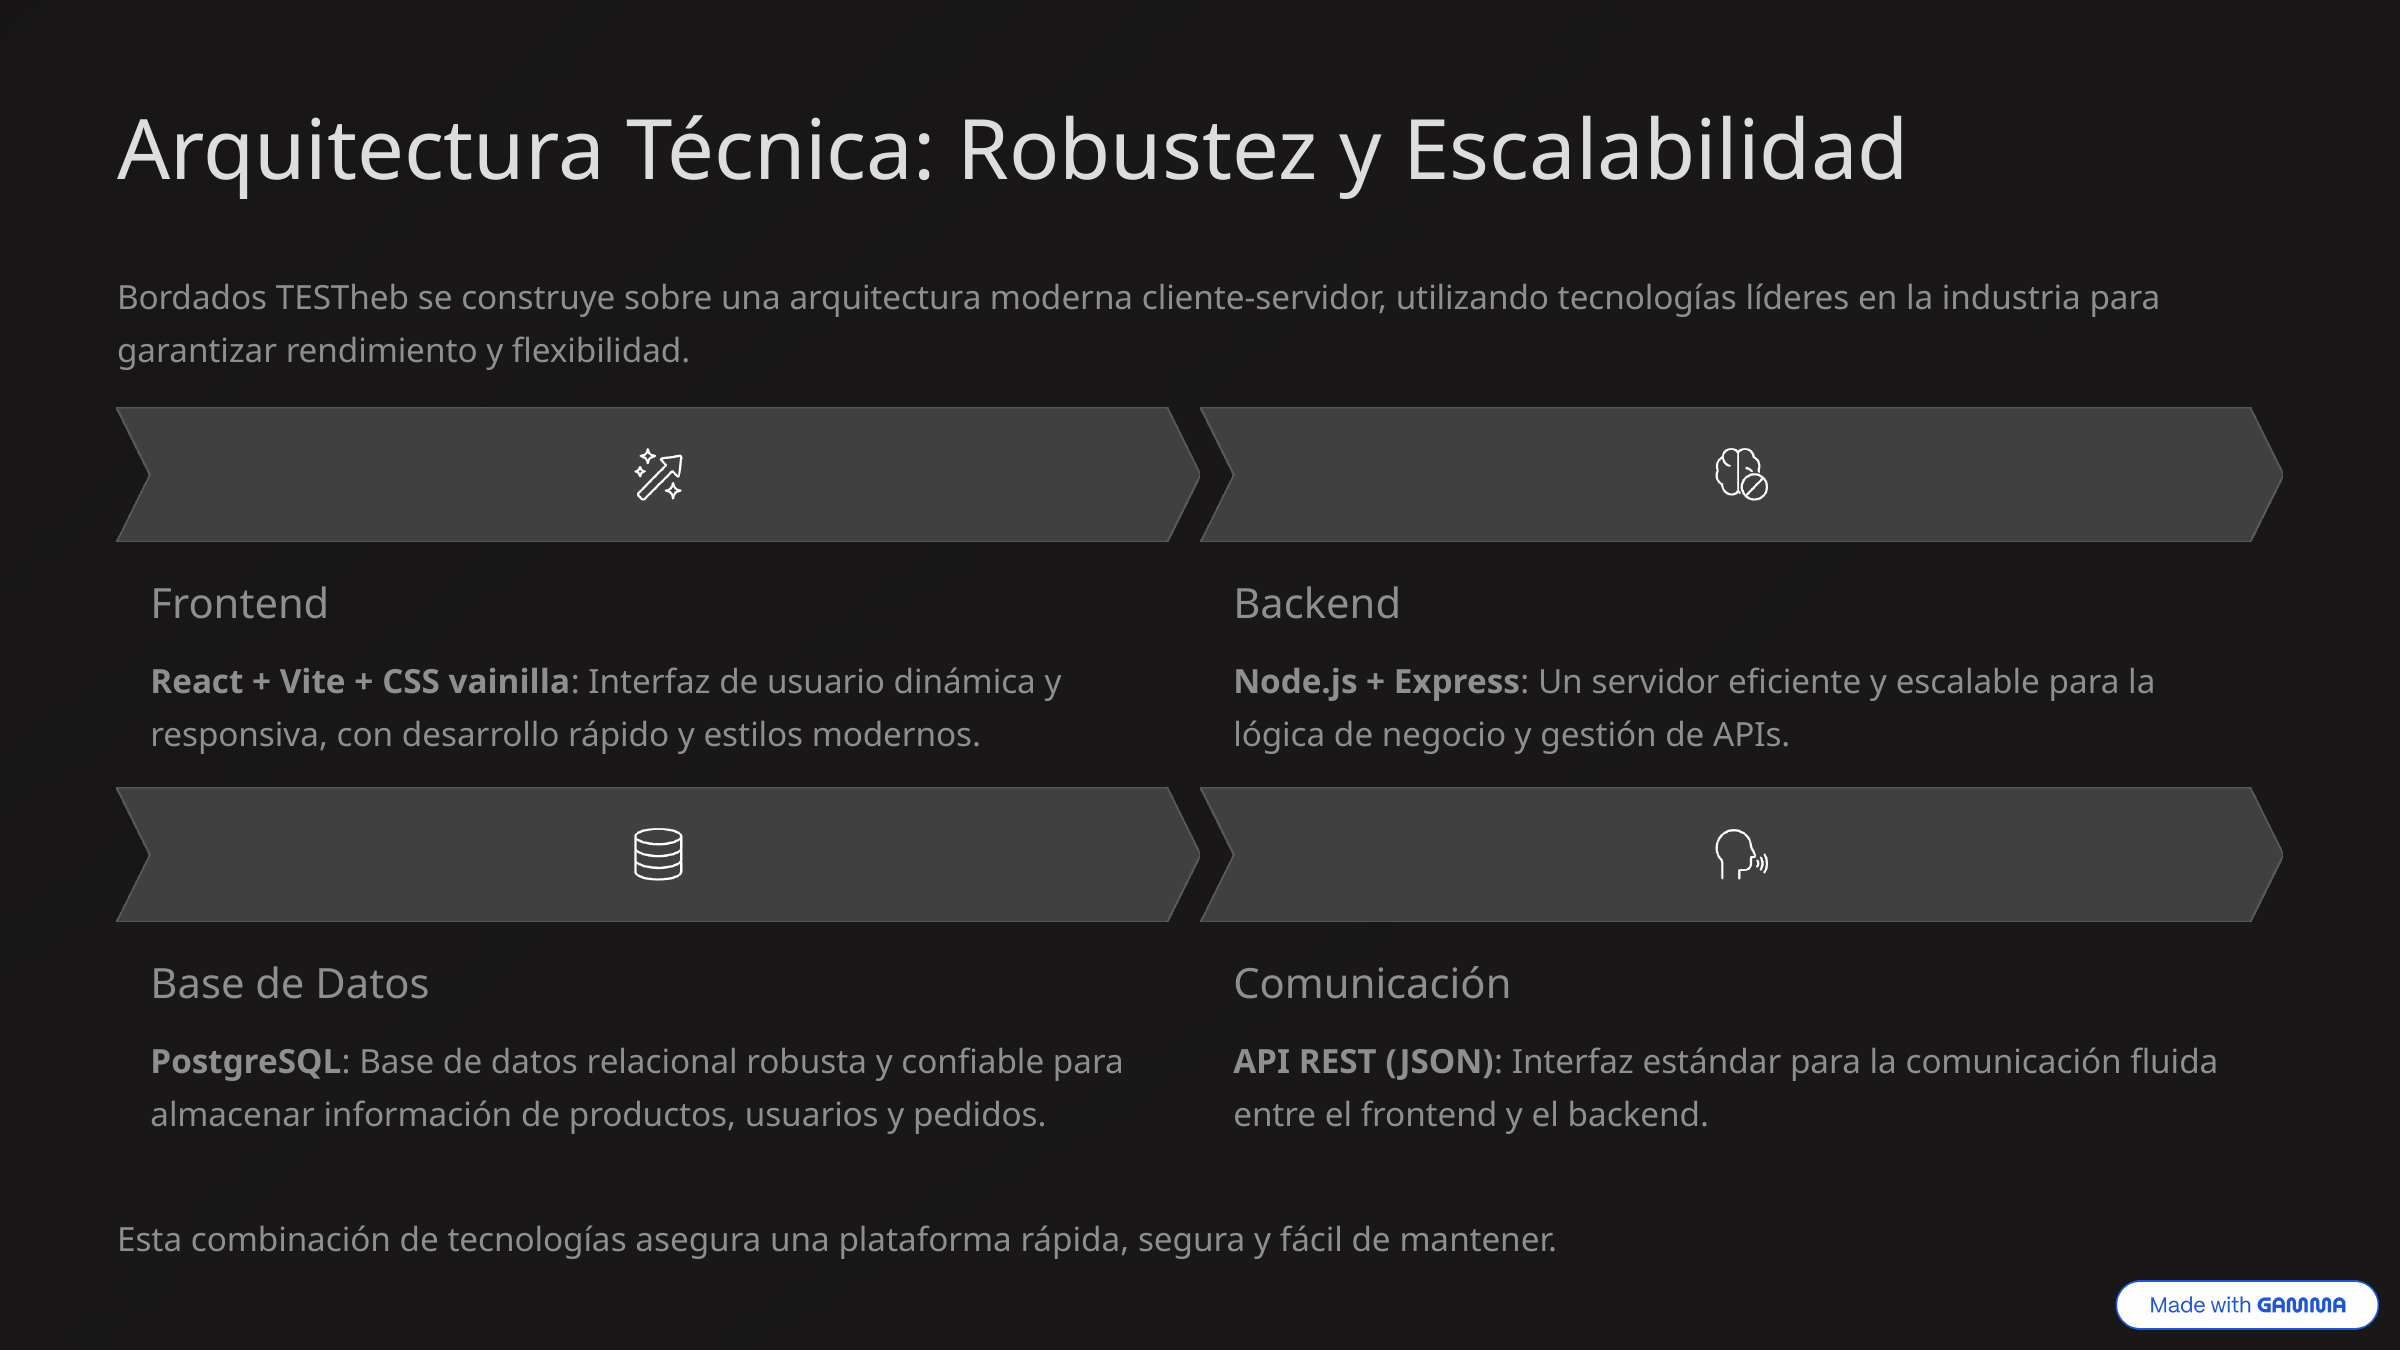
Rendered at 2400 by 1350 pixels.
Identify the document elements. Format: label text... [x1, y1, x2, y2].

text_box API REST (JSON): Interfaz estándar para la comunicación fluida entre el frontend y el backend. [1233, 1027, 2250, 1135]
text_box Comunicación [1233, 954, 1652, 1008]
text_box Frontend [150, 574, 569, 628]
text_box Bordados TESTheb se construye sobre una arquitectura moderna cliente-servidor, utilizando tecnologías líderes en la industria para garantizar rendimiento y flexibilidad. [116, 263, 2283, 371]
text_box Backend [1233, 574, 1652, 628]
picture [2106, 1271, 2389, 1339]
text_box Node.js + Express: Un servidor eficiente y escalable para la lógica de negocio y gestión de APIs. [1233, 647, 2250, 755]
text_box Esta combinación de tecnologías asegura una plataforma rápida, segura y fácil de mantener. [116, 1205, 2283, 1259]
text_box Base de Datos [150, 954, 569, 1008]
text_box Arquitectura Técnica: Robustez y Escalabilidad [116, 91, 2009, 197]
text_box React + Vite + CSS vainilla: Interfaz de usuario dinámica y responsiva, con desarrollo rápido y estilos modernos. [150, 647, 1167, 755]
picture [116, 787, 2283, 922]
picture [116, 407, 2283, 542]
text_box PostgreSQL: Base de datos relacional robusta y confiable para almacenar información de productos, usuarios y pedidos. [150, 1027, 1167, 1135]
